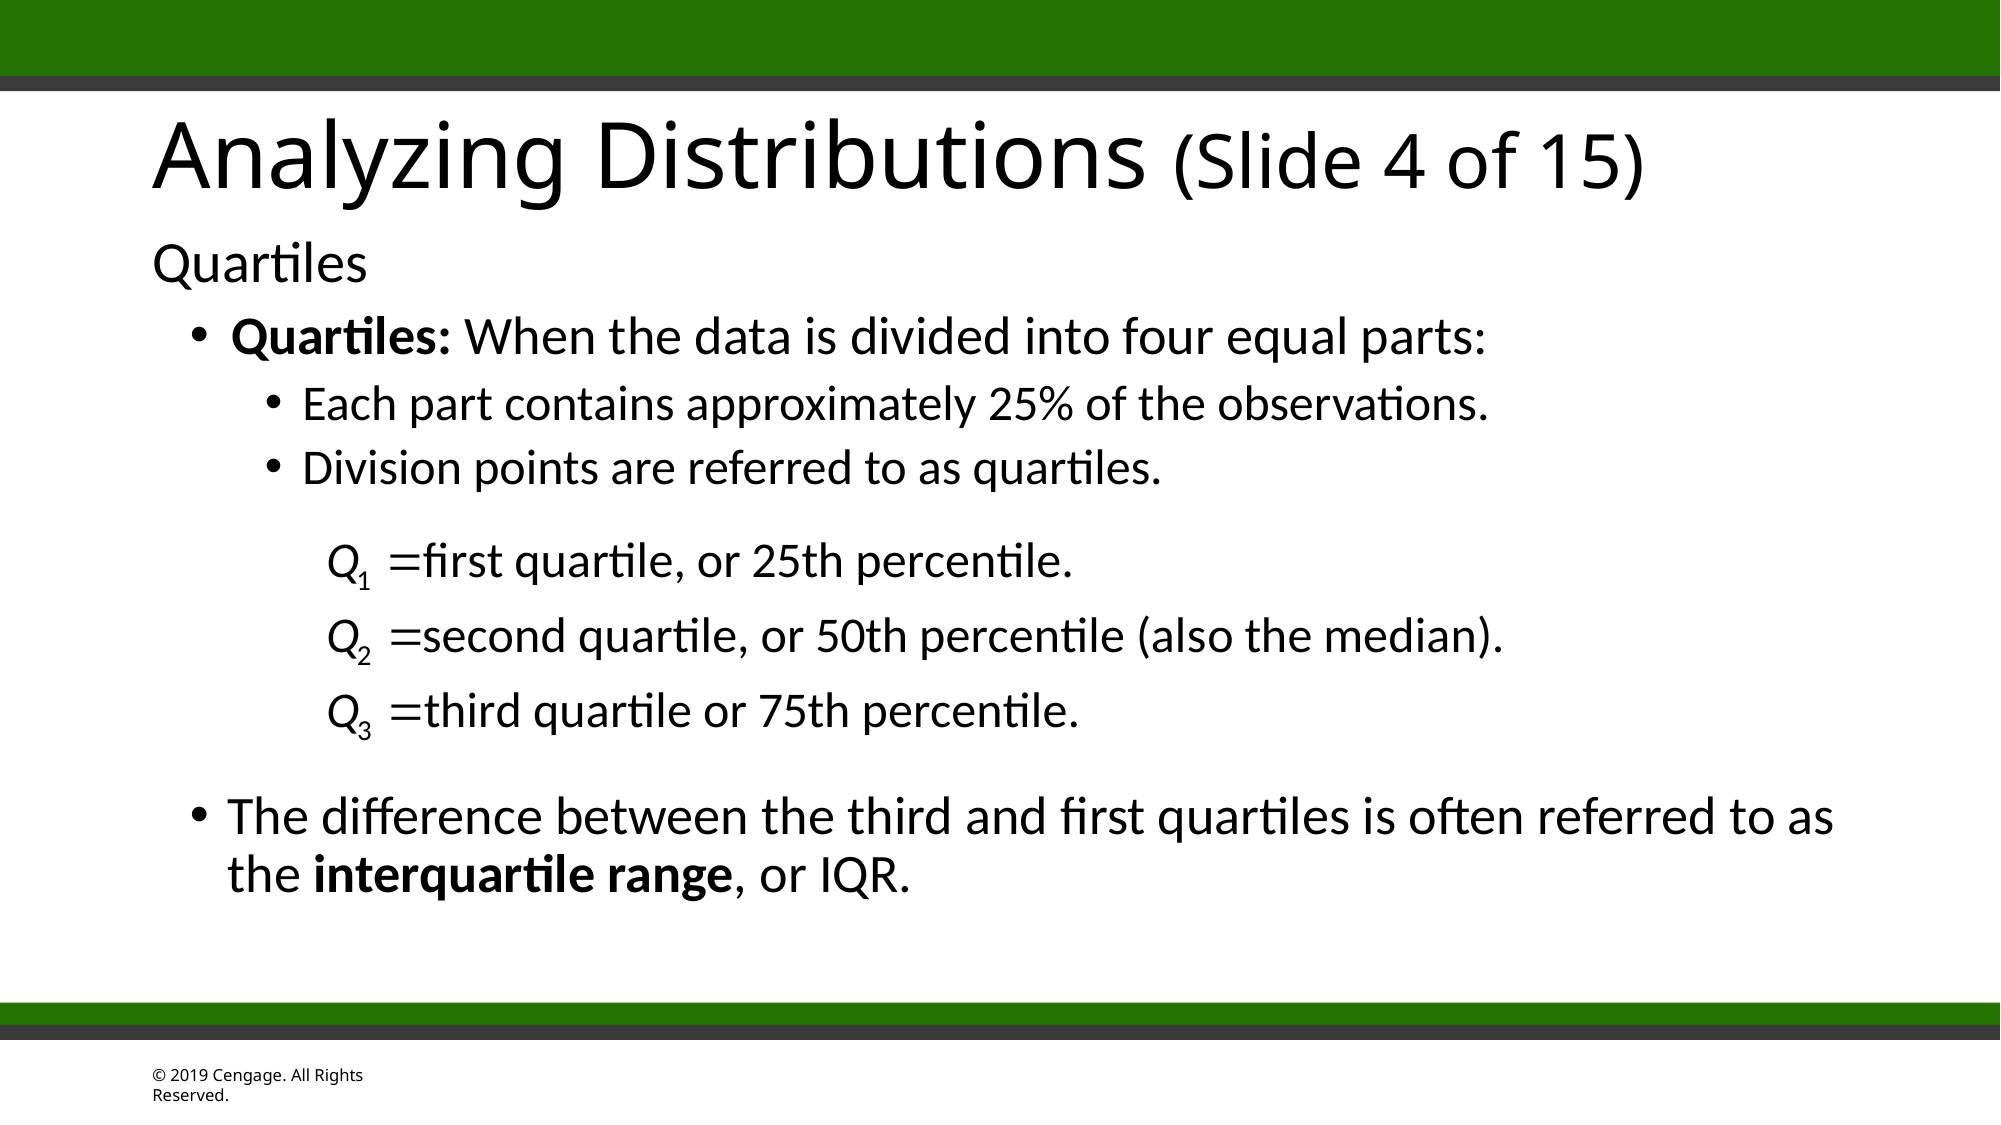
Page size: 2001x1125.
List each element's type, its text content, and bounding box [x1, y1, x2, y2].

title Analyzing Distributions (Slide 4 of 15) [137, 101, 1863, 224]
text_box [321, 527, 1513, 753]
list Quartiles Quartiles: When the data is divided into four equal parts: Each part contains approximately 25% of the observations. Division points are referred to as quartiles. [137, 224, 1863, 528]
list The difference between the third and first quartiles is often referred to as the interquartile range, or IQR. [137, 779, 1863, 939]
